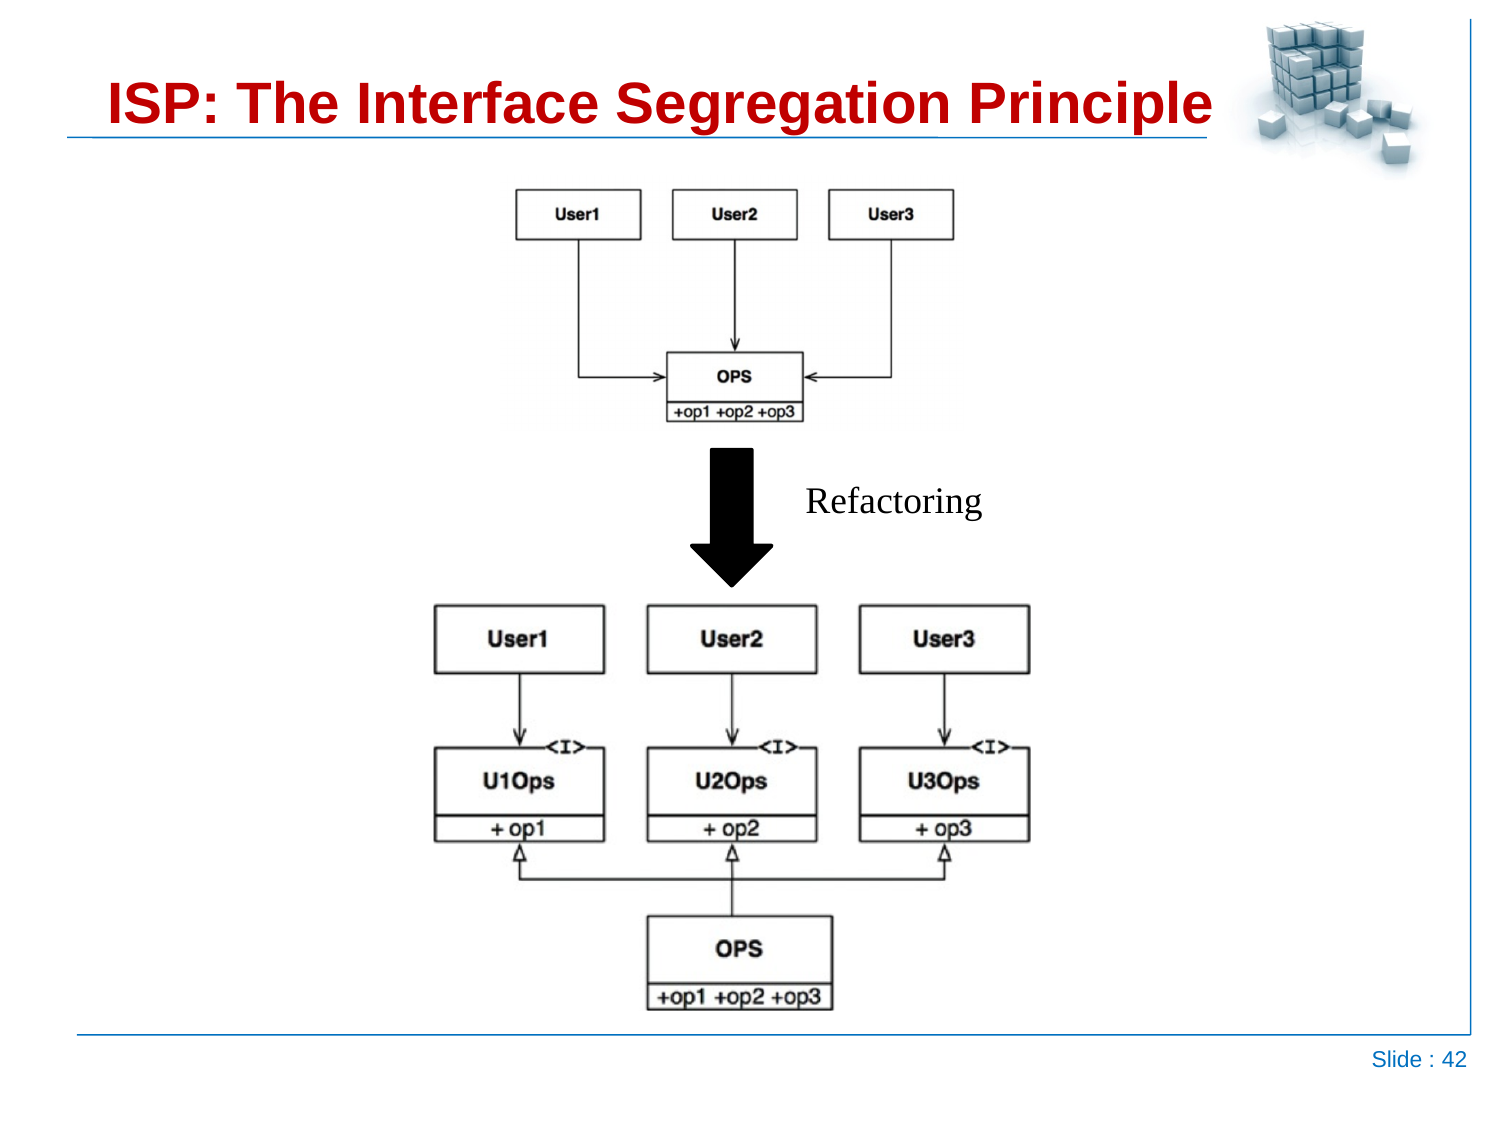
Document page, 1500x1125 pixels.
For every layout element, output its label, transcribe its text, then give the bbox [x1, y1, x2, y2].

picture [1207, 0, 1461, 191]
text_box [690, 447, 774, 560]
title ISP: The Interface Segregation Principle [70, 0, 1253, 136]
text_box Refactoring [790, 469, 998, 529]
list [375, 562, 1088, 1033]
picture [499, 174, 964, 431]
